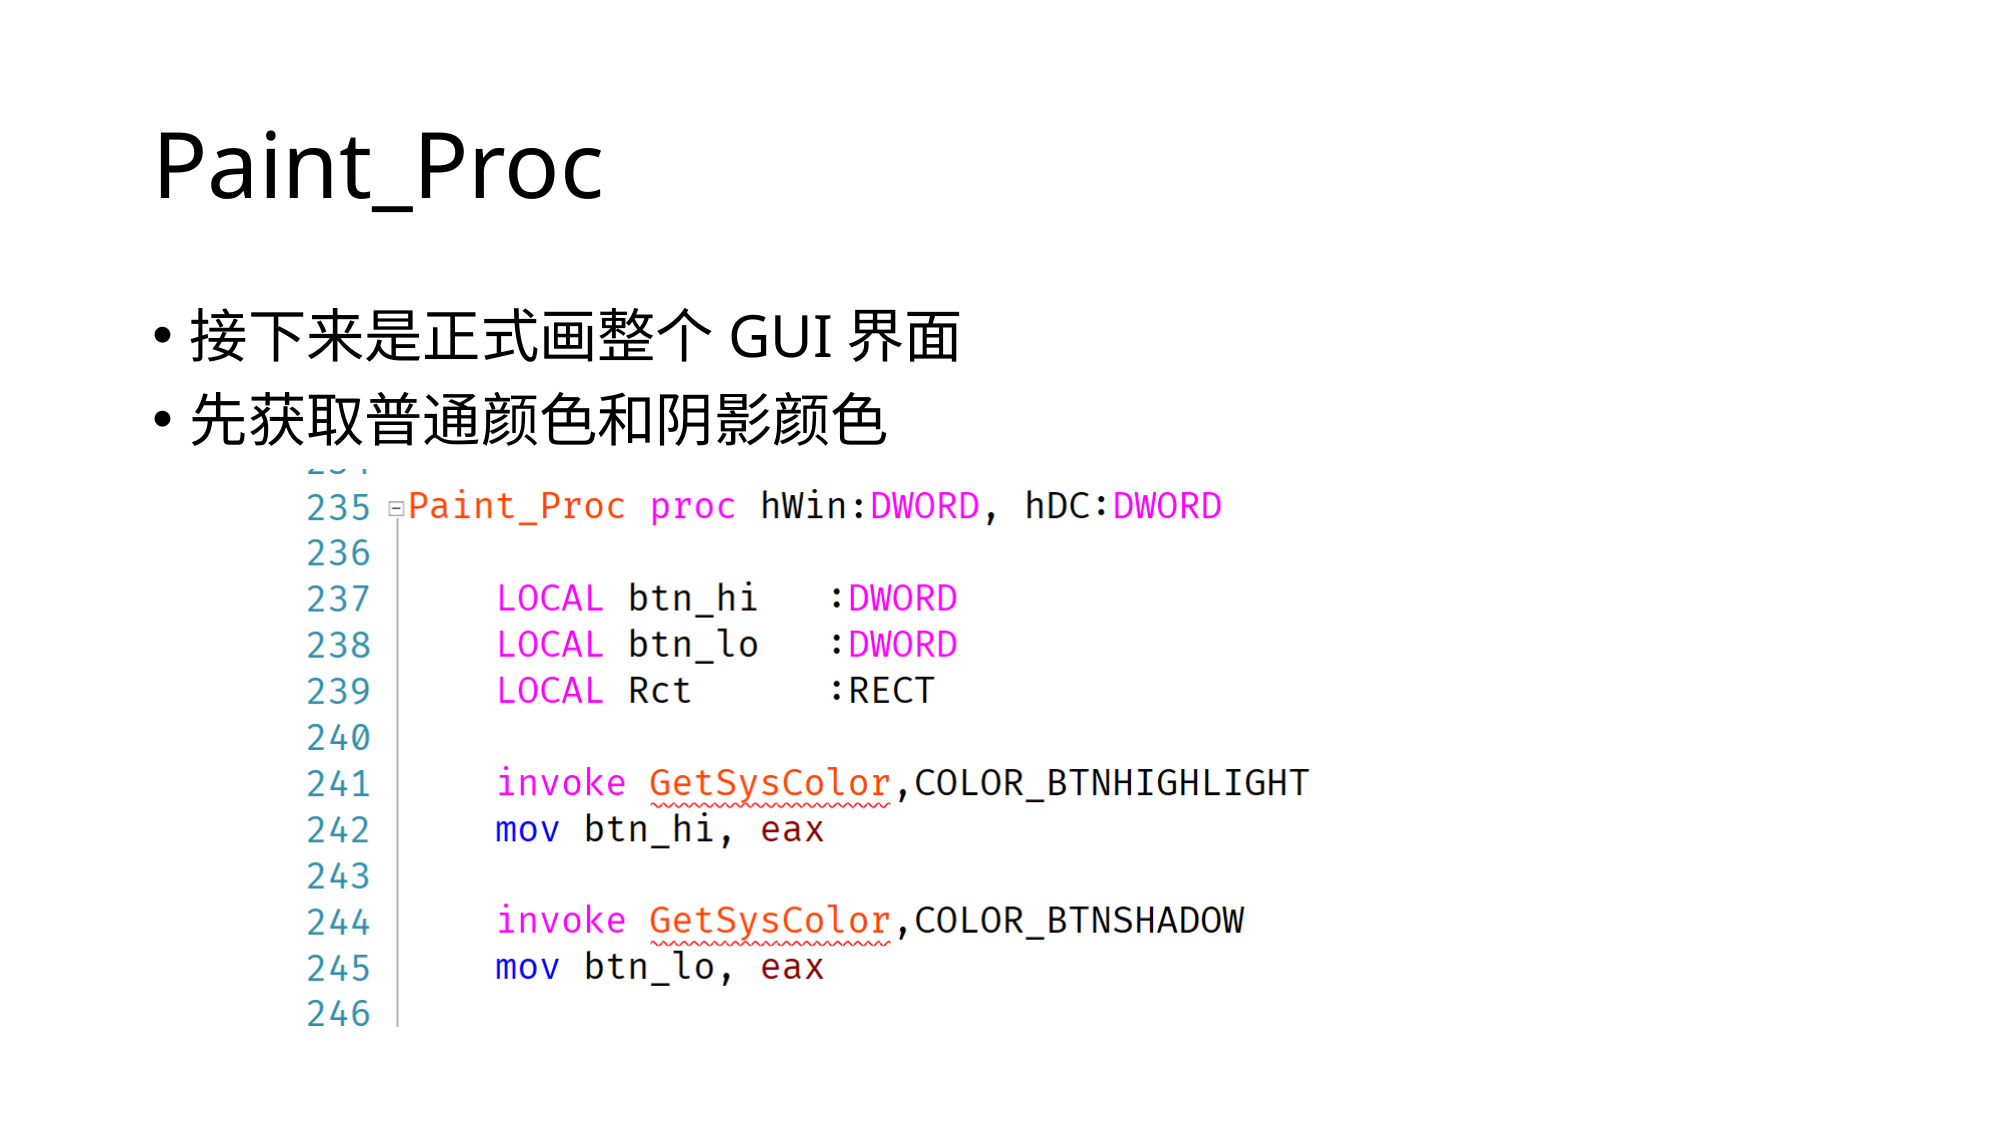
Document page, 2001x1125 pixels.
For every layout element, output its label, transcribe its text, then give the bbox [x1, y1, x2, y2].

title Paint_Proc [137, 59, 1863, 278]
picture [273, 469, 1456, 1027]
list 接下来是正式画整个GUI界面 先获取普通颜色和阴影颜色 [137, 299, 1863, 1014]
